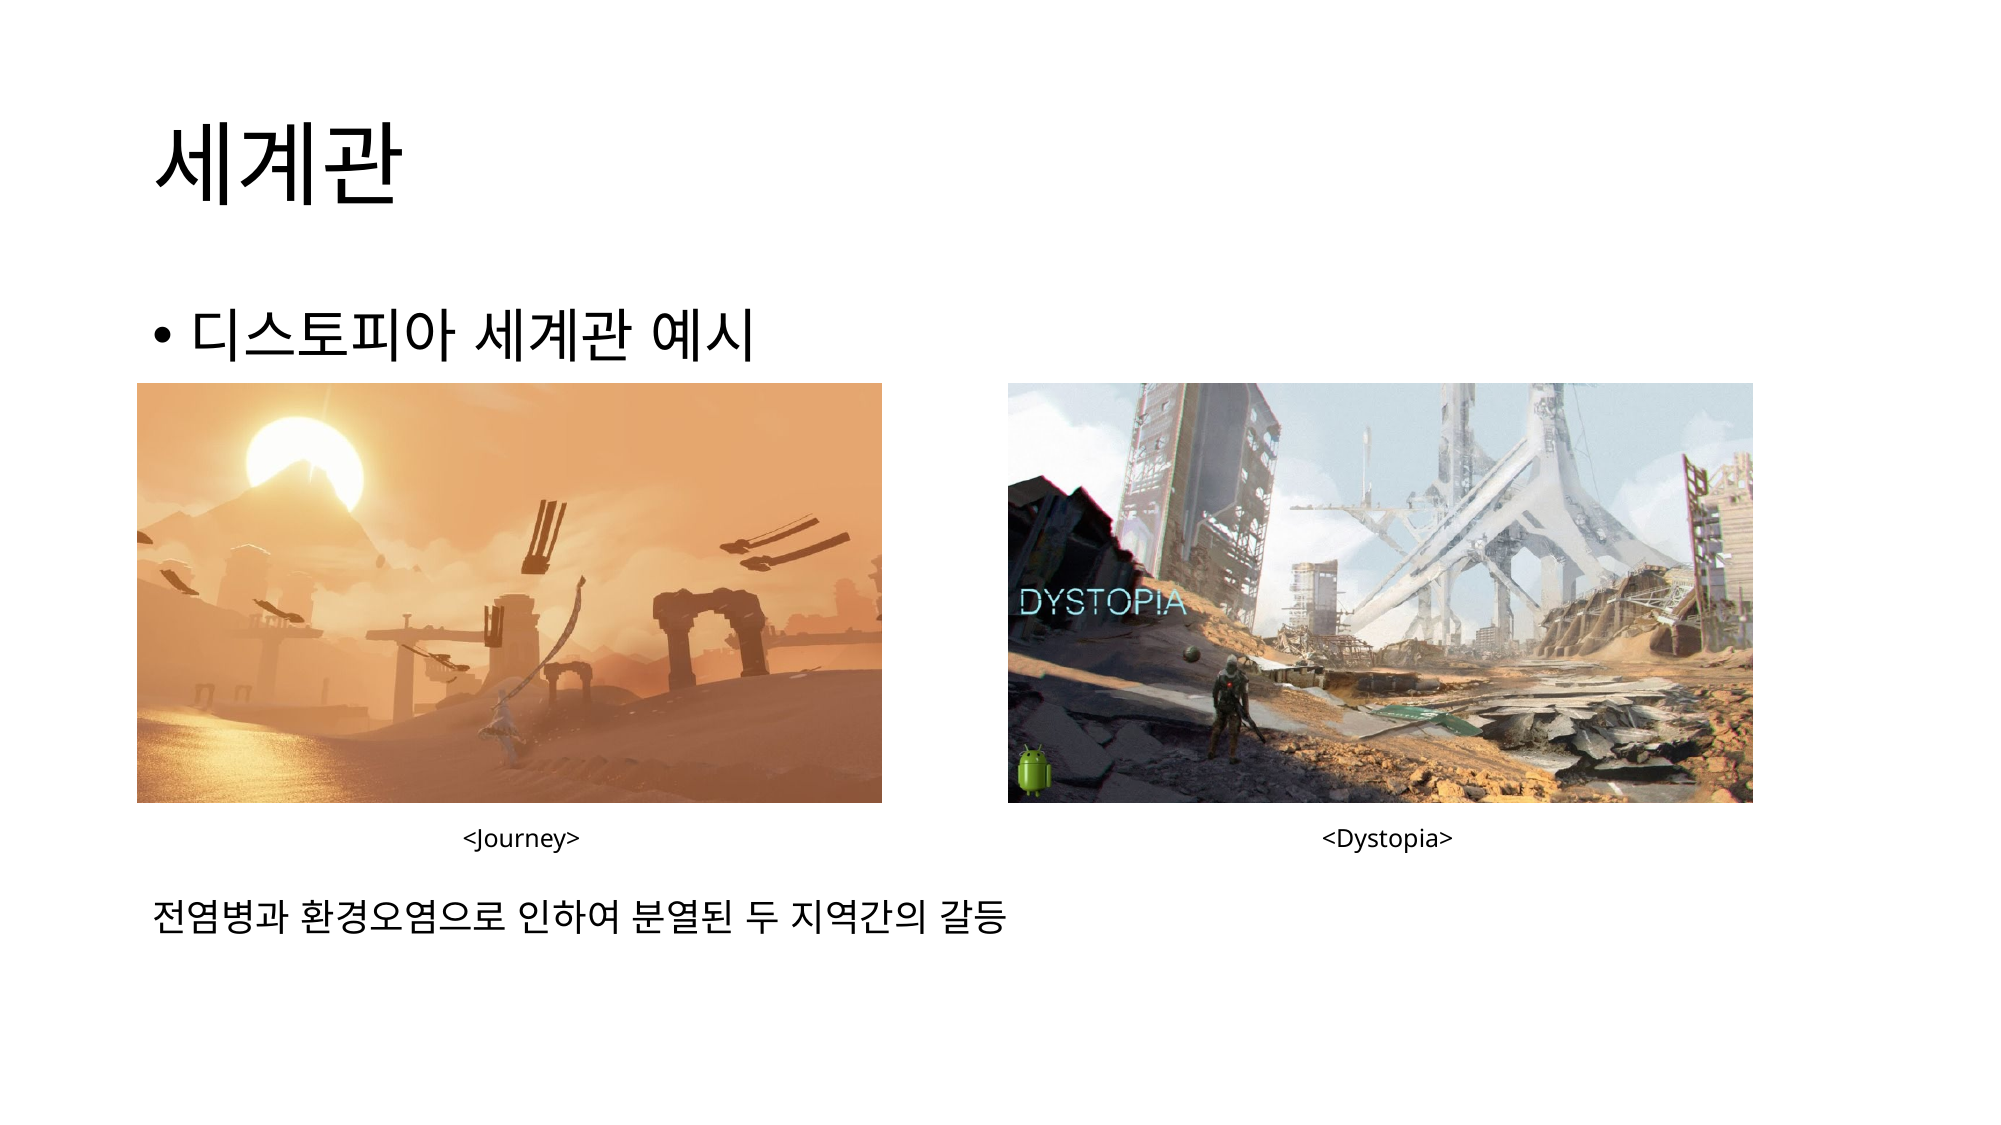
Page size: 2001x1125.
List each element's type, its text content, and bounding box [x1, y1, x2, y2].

text_box 전염병과 환경오염으로 인하여 분열된 두 지역간의 갈등 [137, 886, 1600, 947]
text_box <Dystopia> [1307, 815, 1674, 860]
picture [137, 383, 882, 803]
text_box <Journey> [447, 815, 693, 860]
picture [1008, 383, 1753, 803]
list 디스토피아 세계관 예시 [137, 299, 1863, 789]
title 세계관 [137, 59, 1863, 278]
